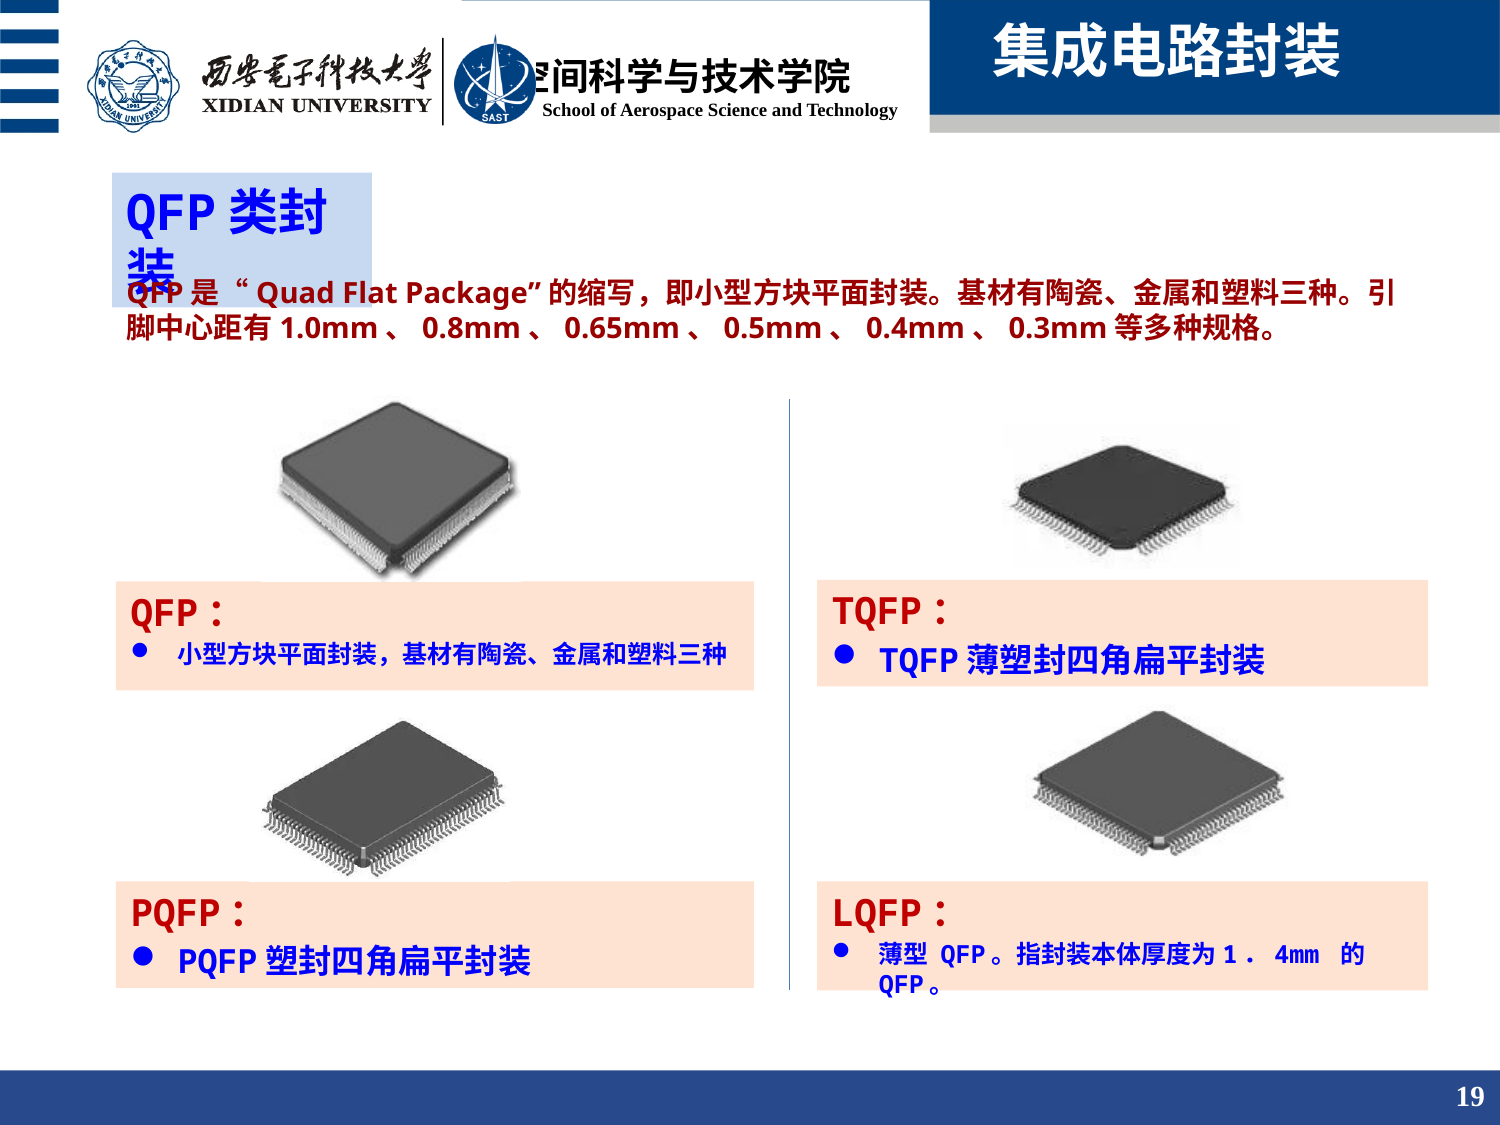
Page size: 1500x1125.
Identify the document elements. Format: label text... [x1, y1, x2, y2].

text_box TQFP： TQFP薄塑封四角扁平封装 [817, 579, 1429, 687]
text_box LQFP： 薄型 QFP。指封装本体厚度为1．4mm 的 QFP。 [817, 881, 1429, 991]
text_box QFP类封装 [112, 172, 372, 267]
text_box QFP： 小型方块平面封装，基材有陶瓷、金属和塑料三种 [115, 581, 754, 691]
text_box QFP是“Quad Flat Package”的缩写，即小型方块平面封装。基材有陶瓷、金属和塑料三种。引脚中心距有1.0mm、0.8mm、0.65mm、0.5mm、0.4mm、0.3mm等多种规格。 [111, 267, 1436, 352]
text_box PQFP： PQFP塑封四角扁平封装 [115, 881, 754, 988]
text_box 集成电路封装 [977, 7, 1357, 92]
picture [0, 0, 1500, 1070]
